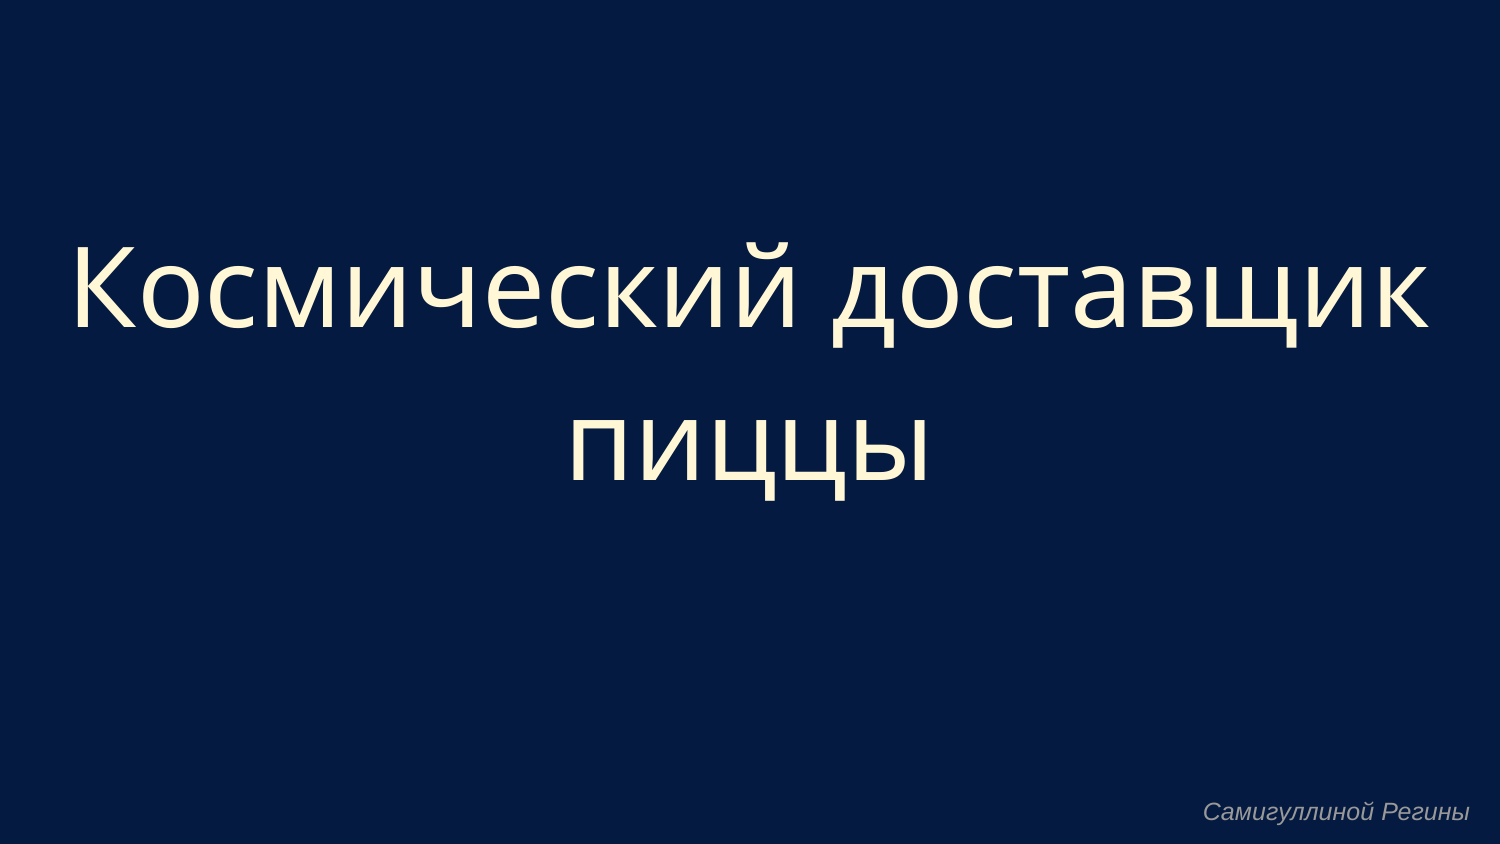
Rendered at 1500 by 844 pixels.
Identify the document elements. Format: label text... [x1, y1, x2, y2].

subtitle Самигуллиной Регины [1003, 782, 1493, 844]
title Космический доставщик пиццы [51, 191, 1449, 528]
